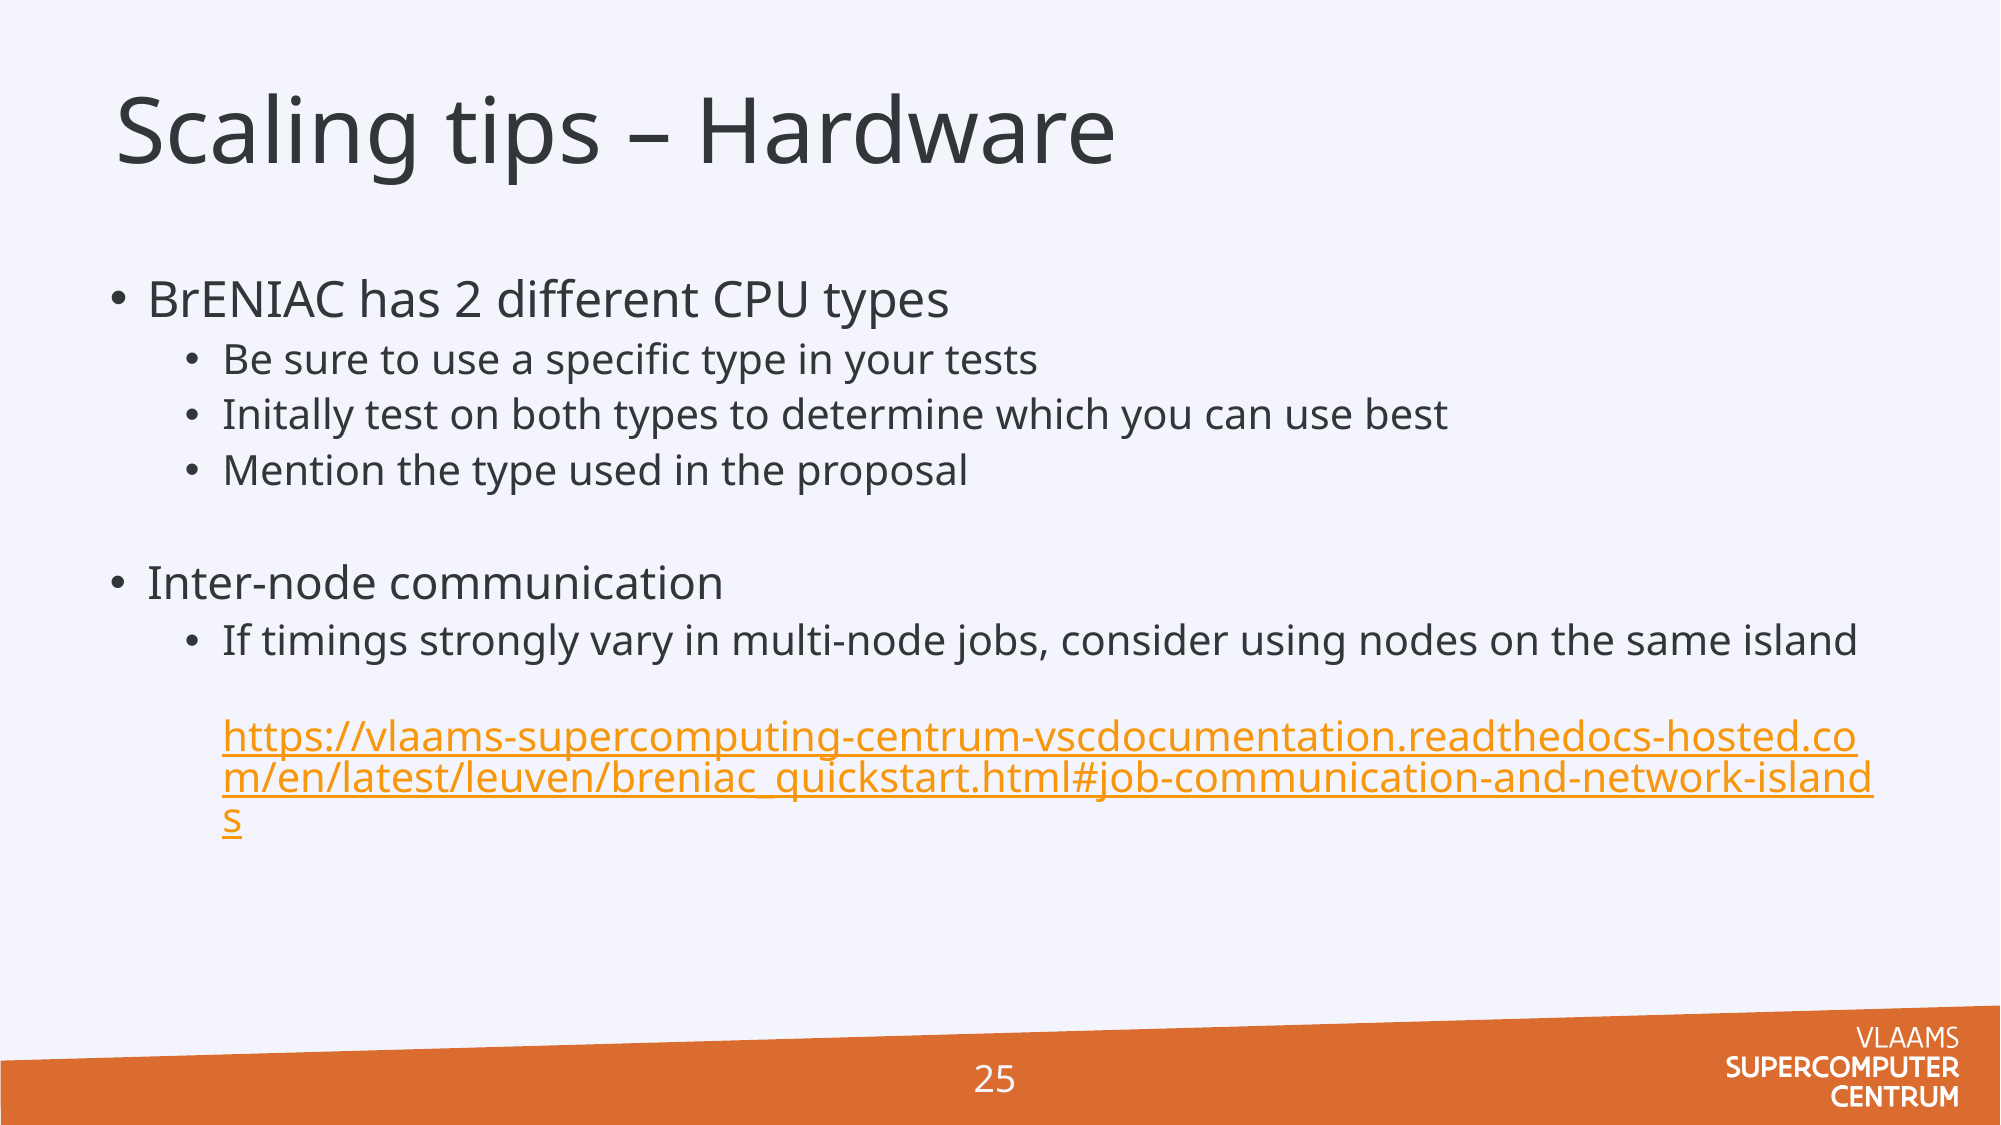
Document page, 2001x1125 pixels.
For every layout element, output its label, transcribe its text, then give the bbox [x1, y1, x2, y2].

list BrENIAC has 2 different CPU types Be sure to use a specific type in your tests Initally test on both types to determine which you can use best Mention the type used in the proposal Inter-node communication If timings strongly vary in multi-node jobs, consider using nodes on the same island https://vlaams-supercomputing-centrum-vscdocumentation.readthedocs-hosted.com/en/latest/leuven/breniac_quickstart.html#job-communication-and-network-islands [94, 266, 1900, 969]
title Scaling tips – Hardware [100, 25, 1826, 243]
text_box 25 [958, 1047, 1042, 1108]
picture [1725, 1021, 1960, 1117]
